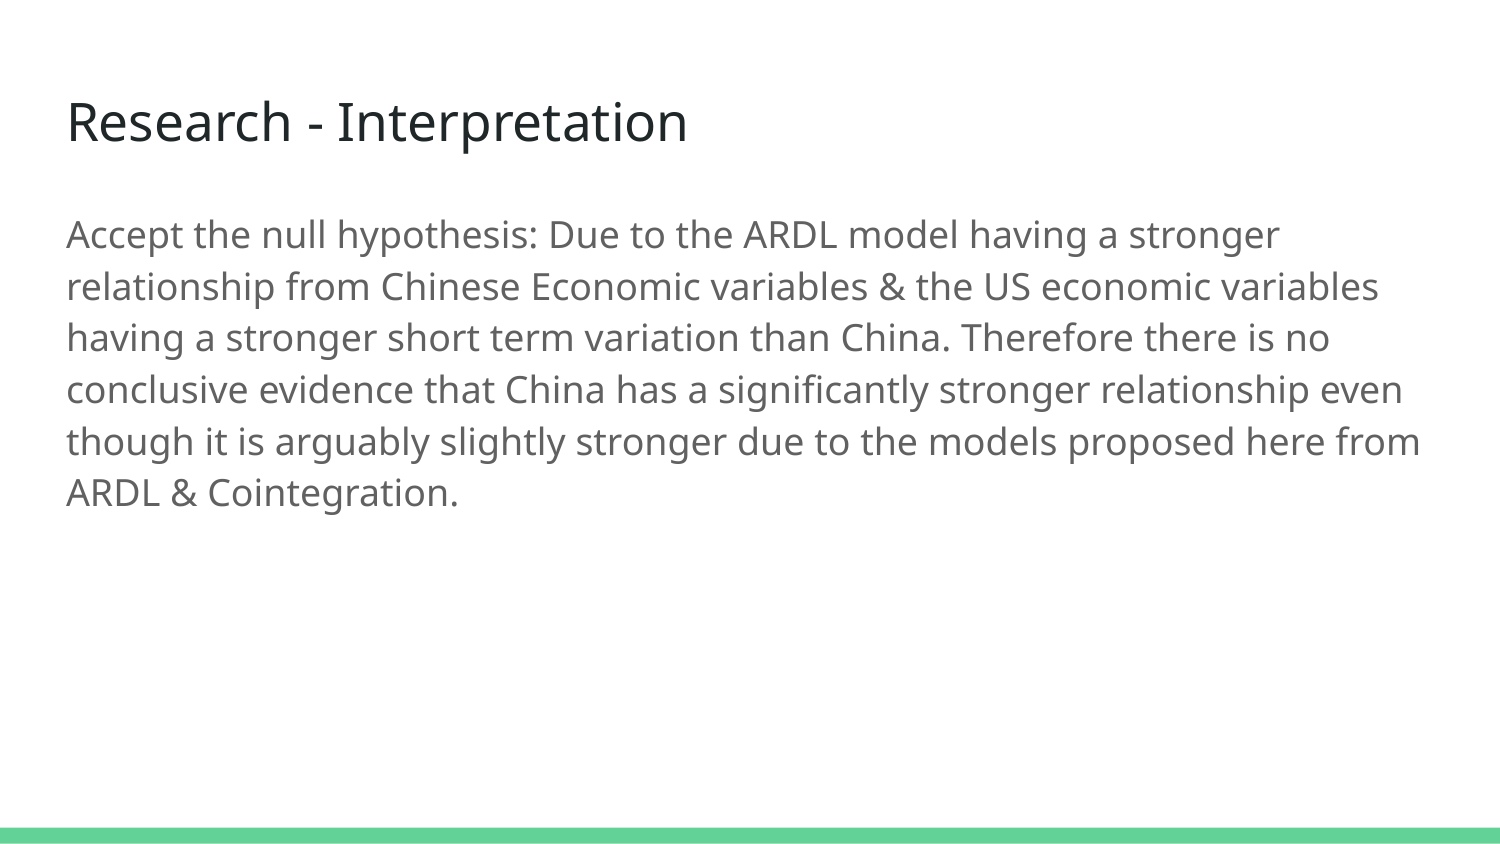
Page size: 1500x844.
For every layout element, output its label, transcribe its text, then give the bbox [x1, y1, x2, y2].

list Accept the null hypothesis: Due to the ARDL model having a stronger relationship from Chinese Economic variables & the US economic variables having a stronger short term variation than China. Therefore there is no conclusive evidence that China has a significantly stronger relationship even though it is arguably slightly stronger due to the models proposed here from ARDL & Cointegration. [51, 189, 1449, 750]
title Research - Interpretation [51, 72, 1449, 167]
